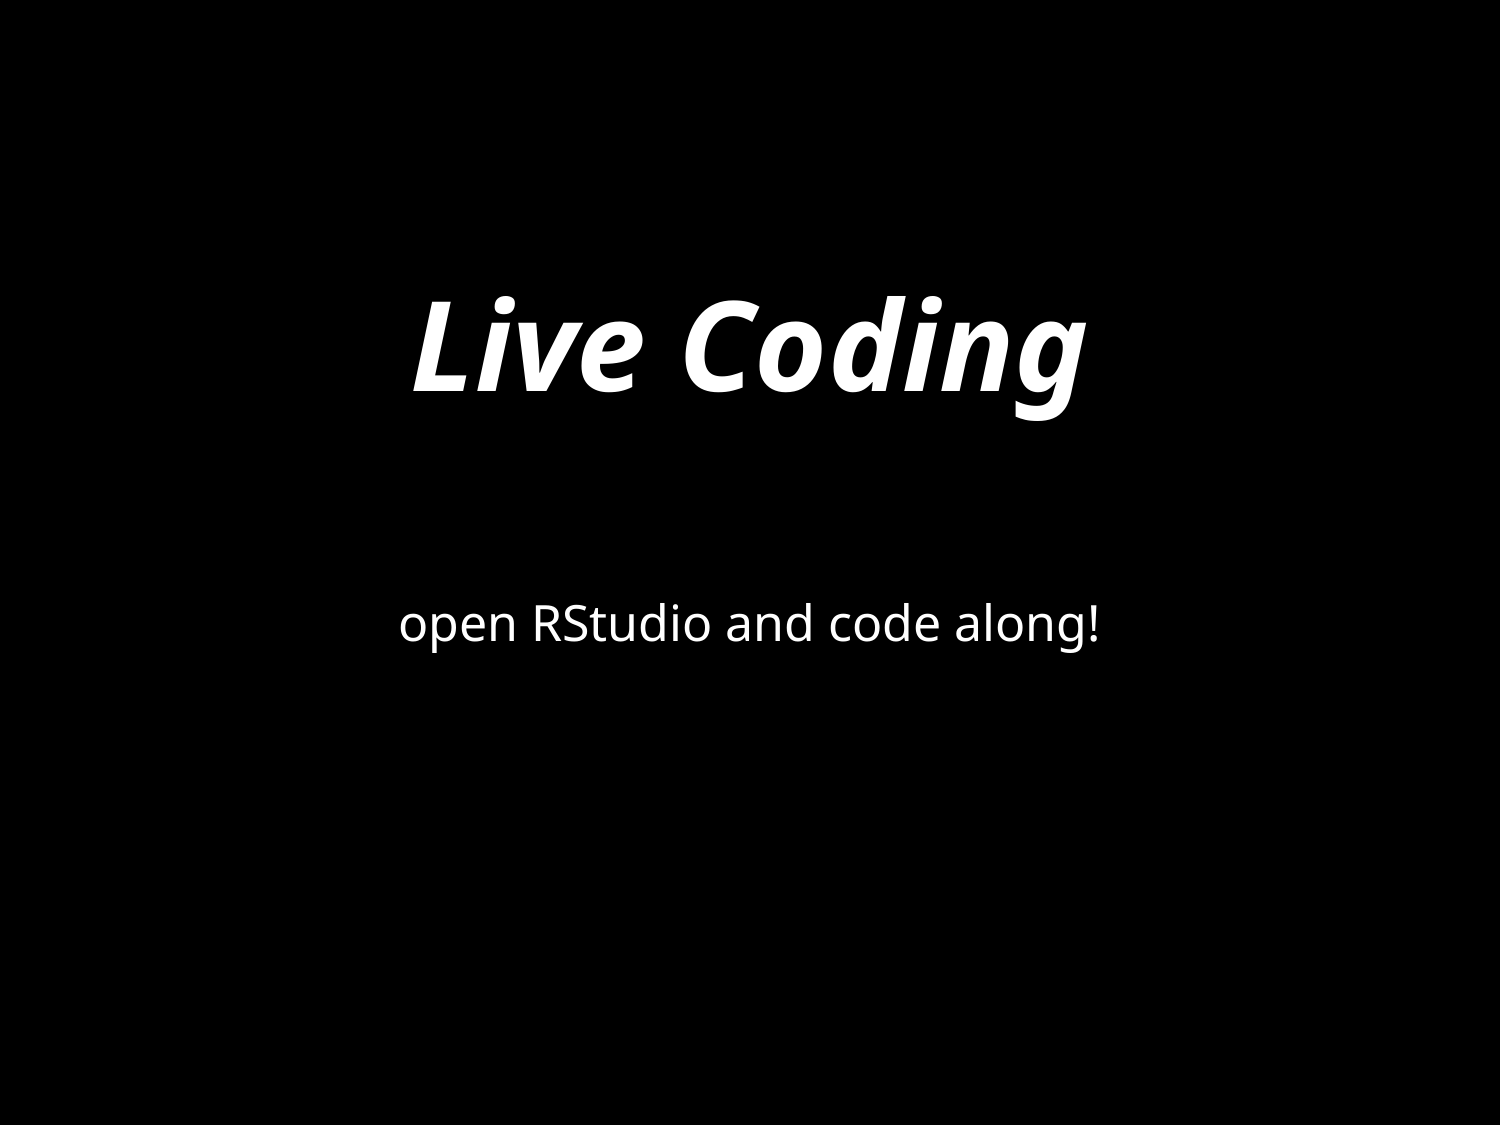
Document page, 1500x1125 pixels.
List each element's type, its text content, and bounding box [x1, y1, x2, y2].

subtitle open RStudio and code along! [187, 590, 1313, 863]
title Live Coding [112, 184, 1388, 576]
